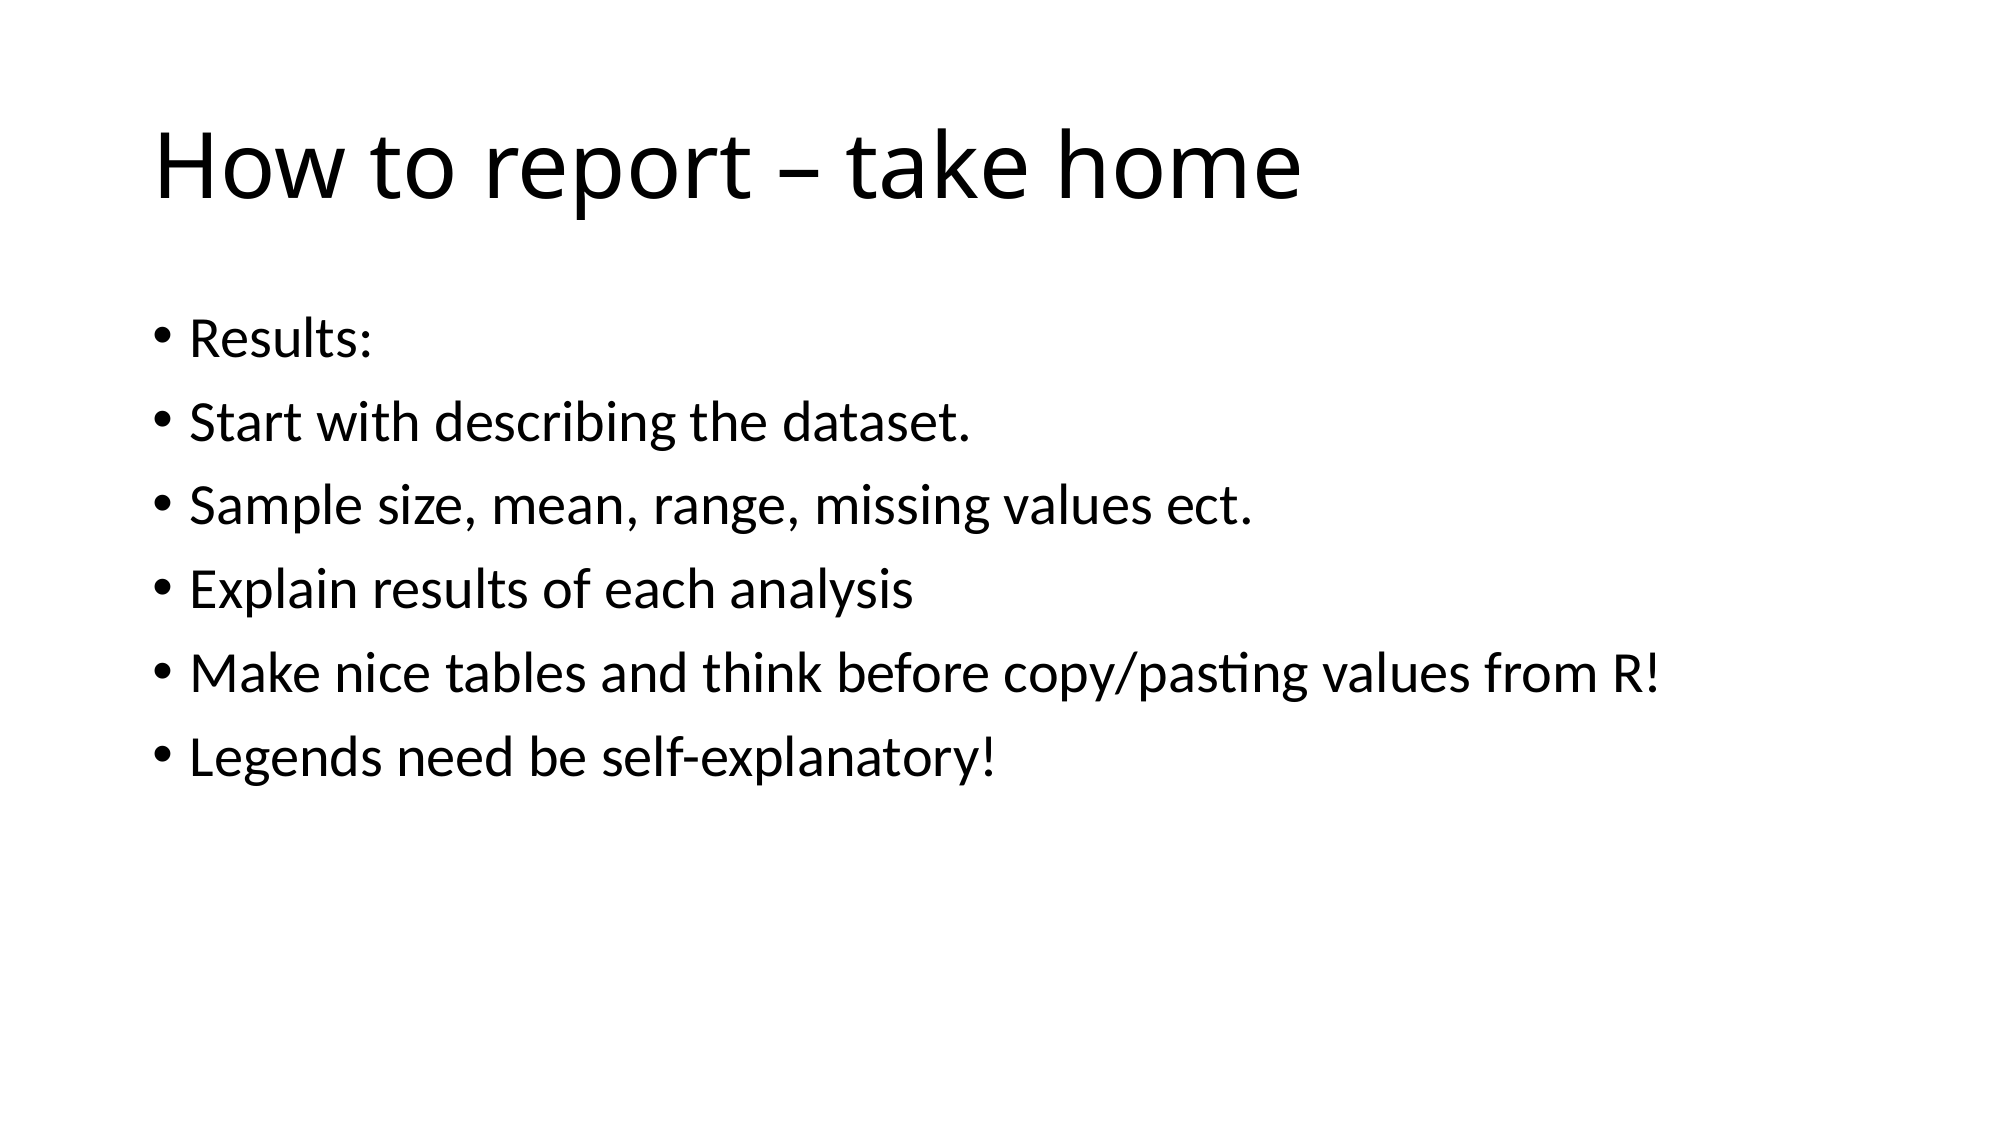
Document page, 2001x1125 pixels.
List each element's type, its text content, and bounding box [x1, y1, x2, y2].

title How to report – take home [137, 59, 1863, 278]
list Results: Start with describing the dataset. Sample size, mean, range, missing values ect. Explain results of each analysis Make nice tables and think before copy/pasting values from R! Legends need be self-explanatory! [137, 299, 1863, 1014]
